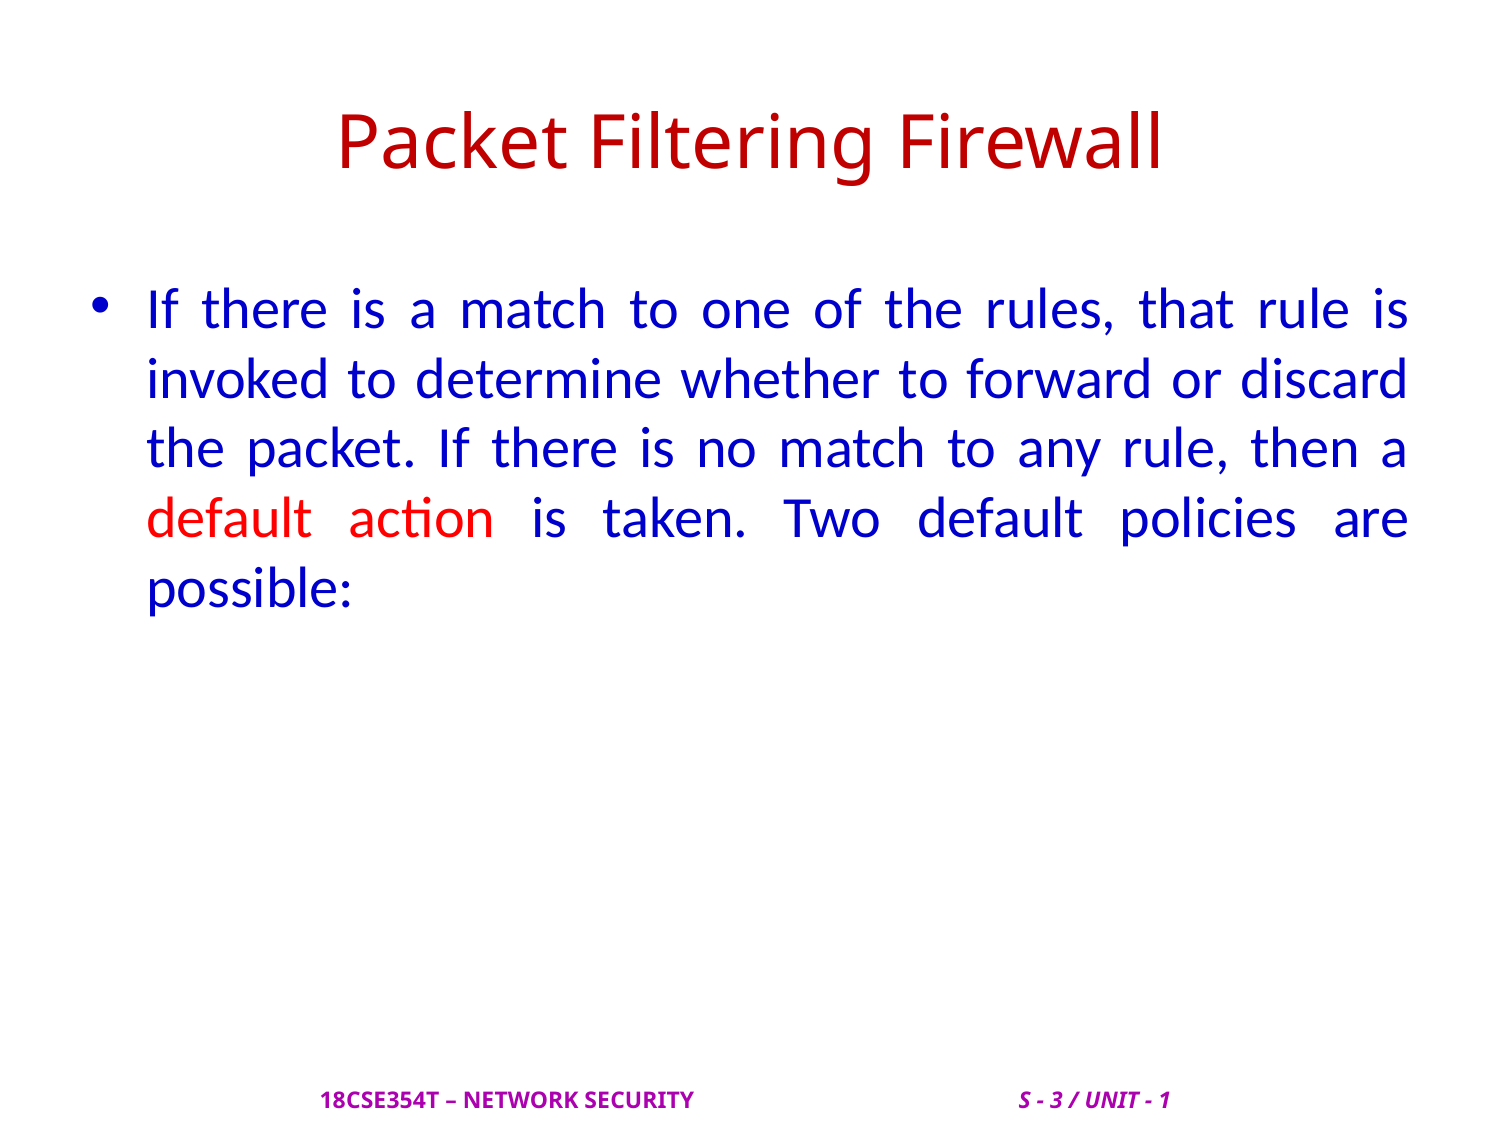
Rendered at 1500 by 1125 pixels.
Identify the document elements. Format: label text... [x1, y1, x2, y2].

title Packet Filtering Firewall [75, 45, 1425, 233]
list If there is a match to one of the rules, that rule is invoked to determine whether to forward or discard the packet. If there is no match to any rule, then a default action is taken. Two default policies are possible: [75, 262, 1425, 1005]
text_box 18CSE354T – NETWORK SECURITY S - 3 / UNIT - 1 [112, 1074, 1500, 1125]
